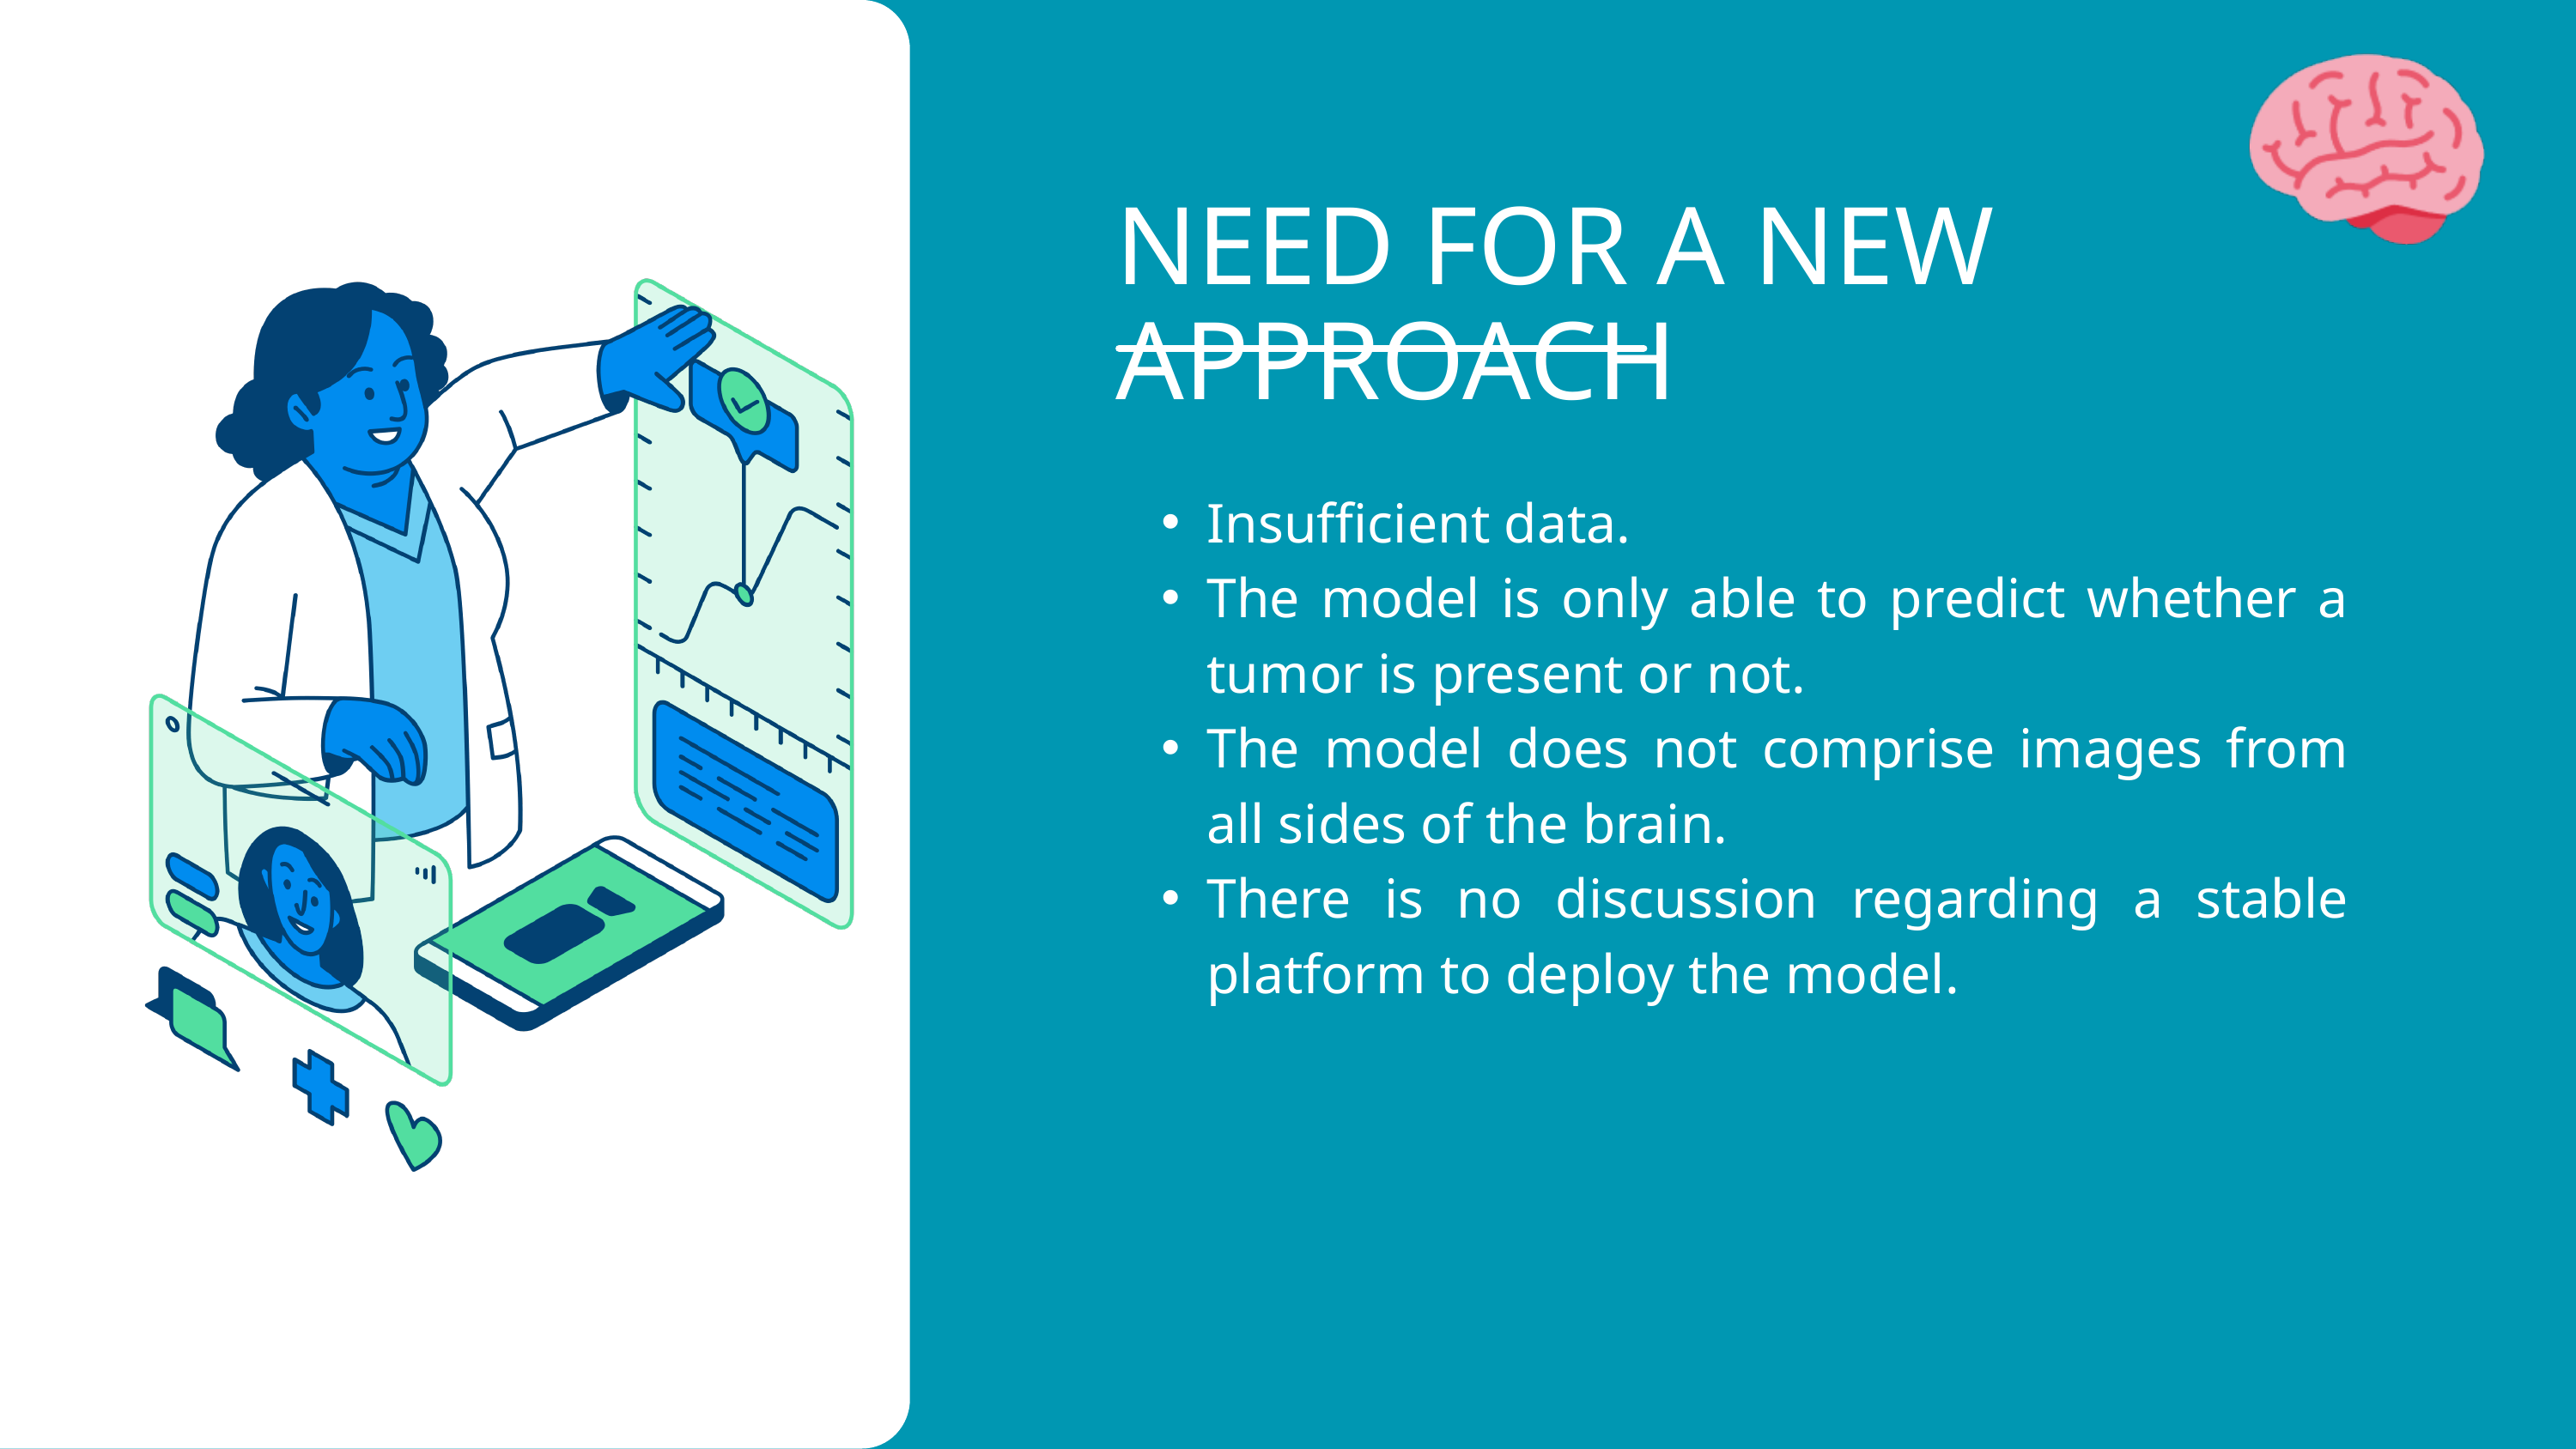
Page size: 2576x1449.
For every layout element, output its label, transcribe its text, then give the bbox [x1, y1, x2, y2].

text_box NEED FOR A NEW APPROACH [1115, 191, 2177, 421]
text_box Insufficient data. The model is only able to predict whether a tumor is present or not. The model does not comprise images from all sides of the brain. There is no discussion regarding a stable platform to deploy the model. [1115, 478, 2350, 1004]
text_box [0, 0, 910, 1449]
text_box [1115, 344, 1648, 353]
text_box [2248, 49, 2493, 246]
